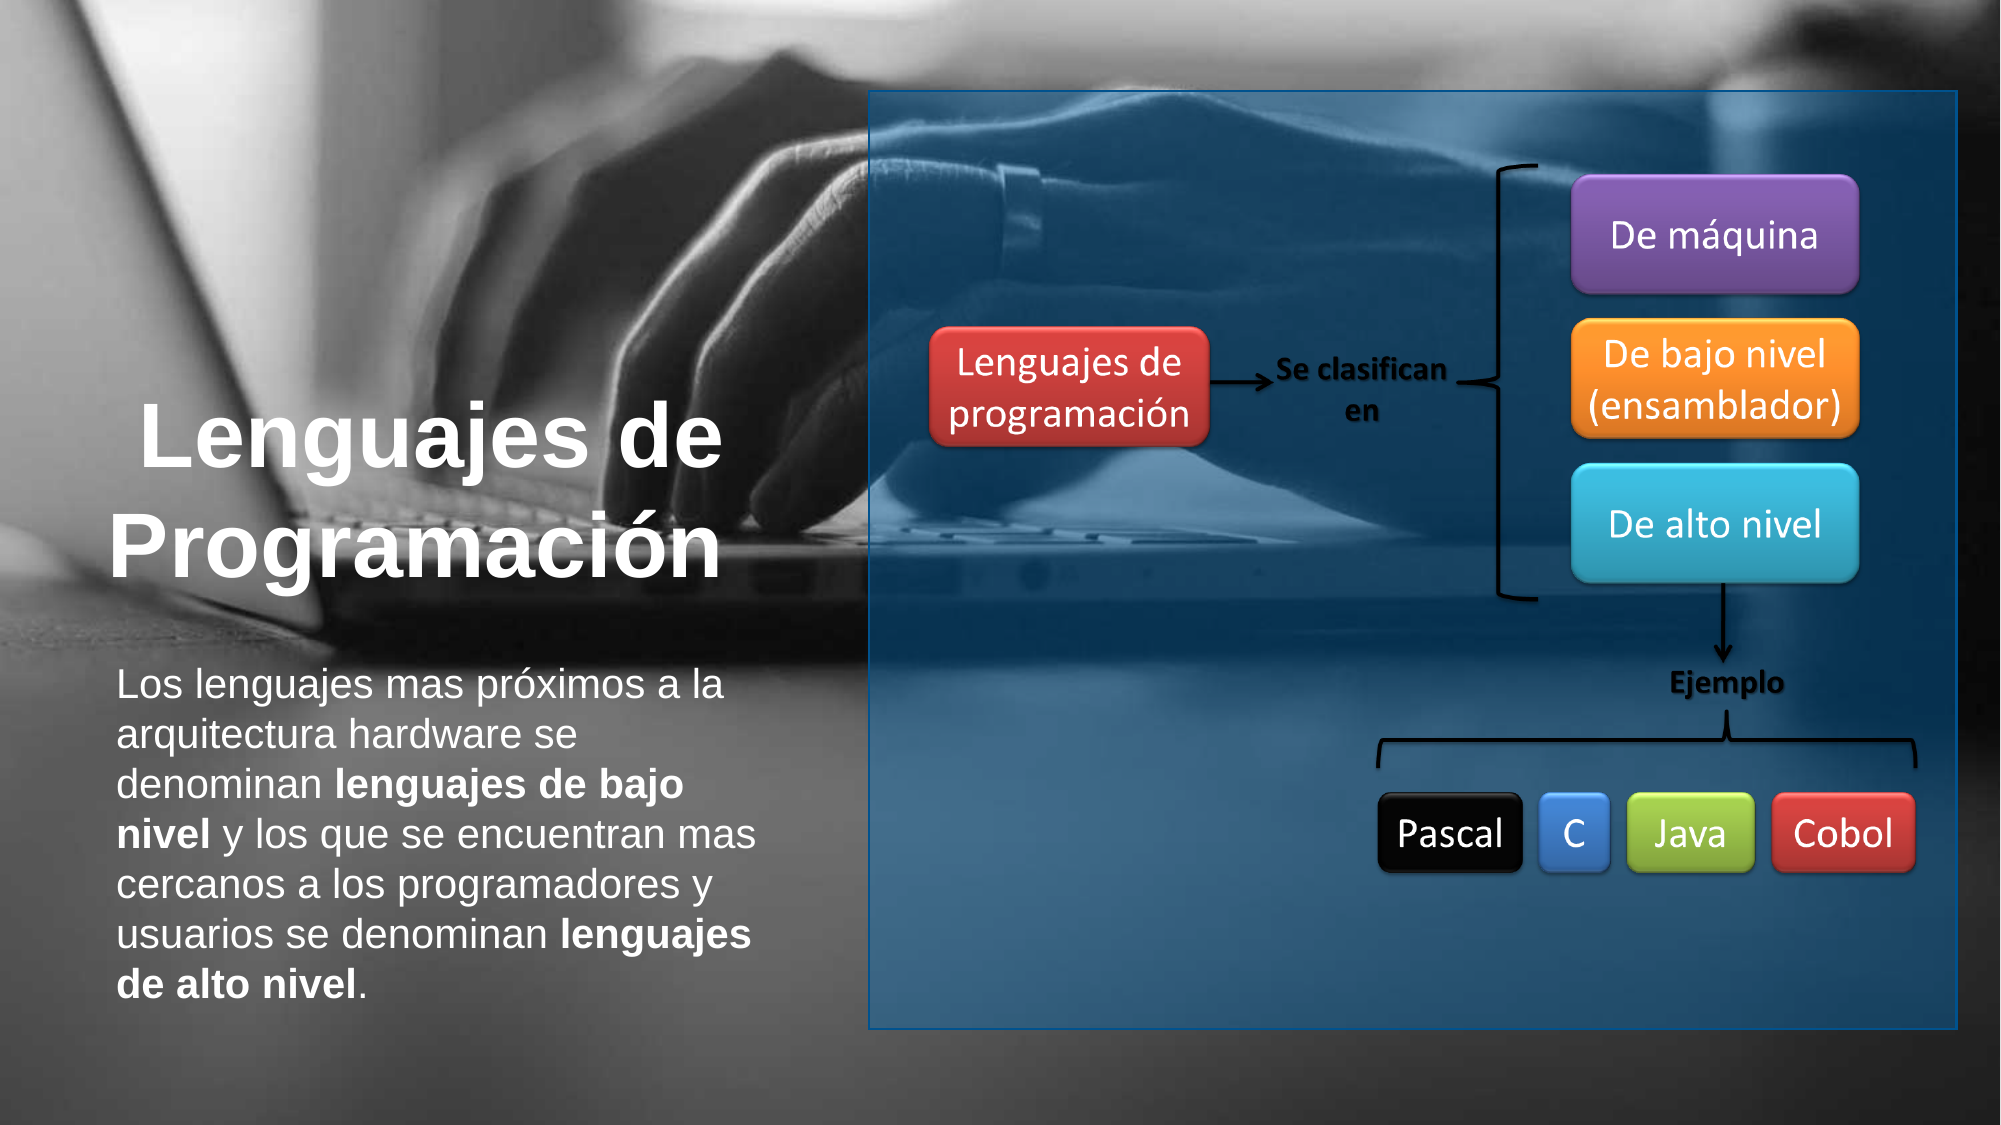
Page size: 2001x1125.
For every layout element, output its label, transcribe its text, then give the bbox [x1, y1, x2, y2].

text_box [868, 90, 1958, 1030]
text_box Lenguajes de Programación [75, 358, 740, 614]
picture [0, 0, 2001, 1125]
text_box Los lenguajes mas próximos a la arquitectura hardware se denominan lenguajes de bajo nivel y los que se encuentran mas cercanos a los programadores y usuarios se denominan lenguajes de alto nivel. [101, 649, 821, 1015]
